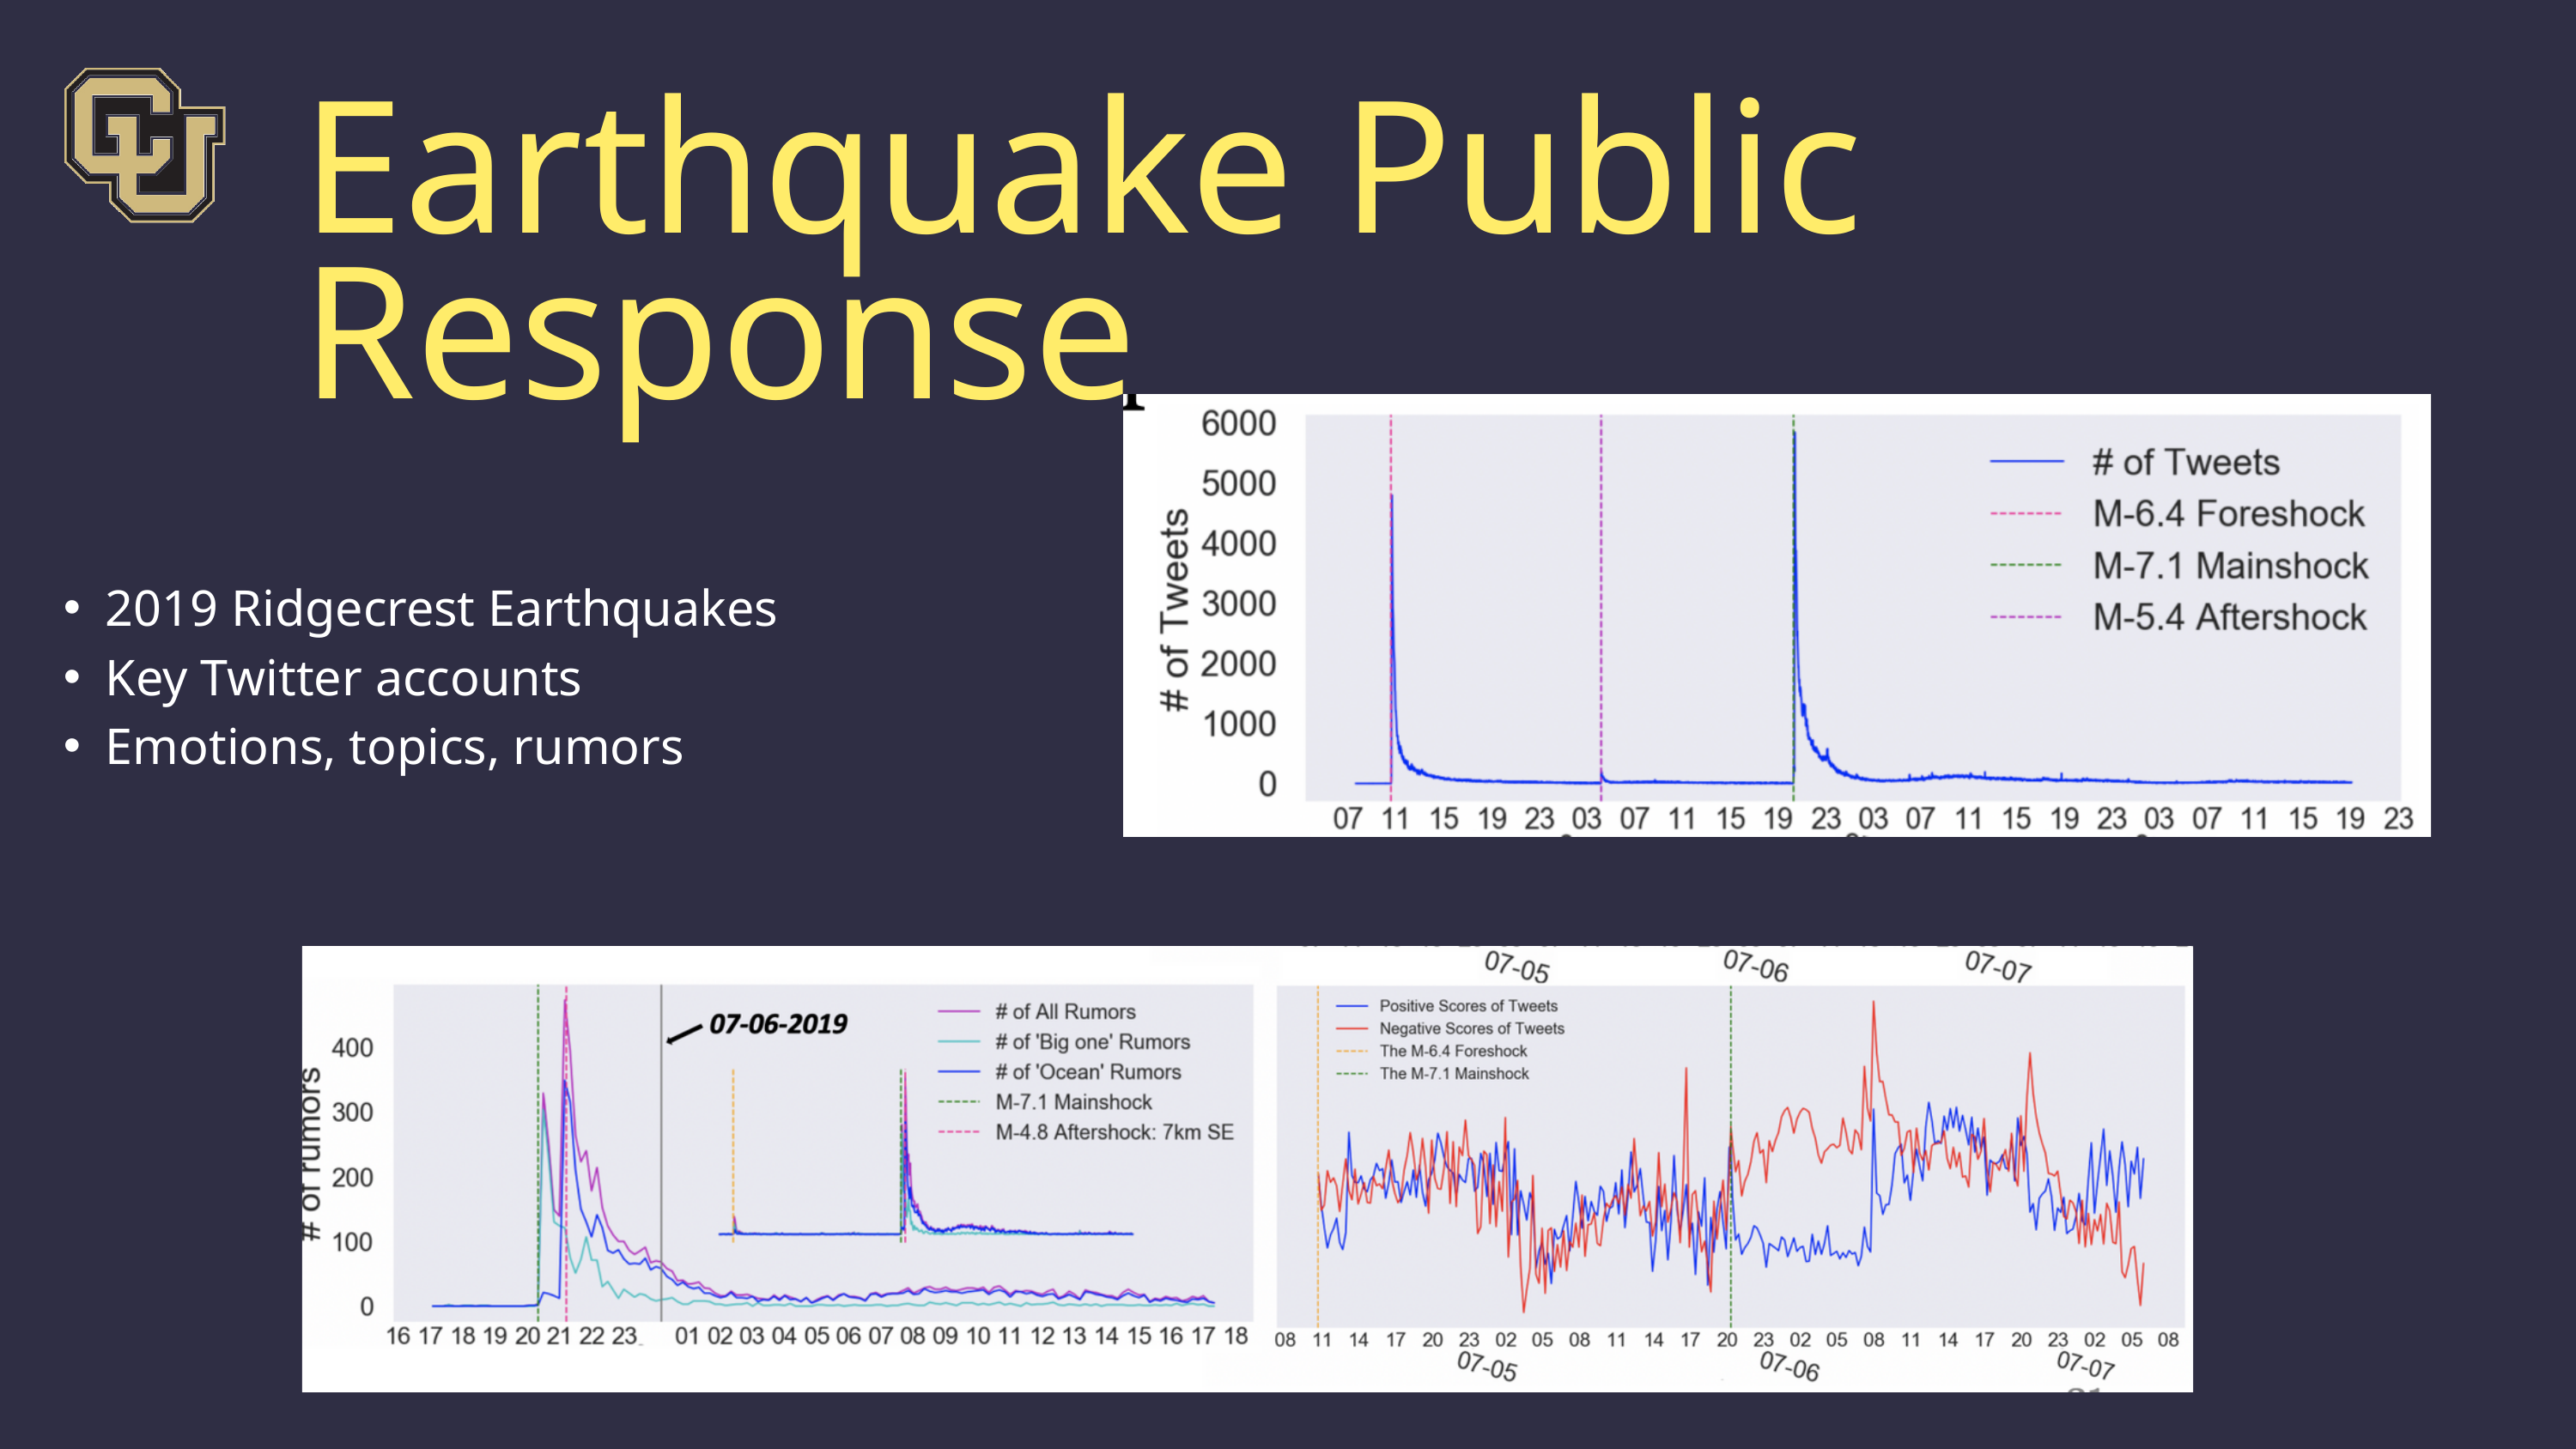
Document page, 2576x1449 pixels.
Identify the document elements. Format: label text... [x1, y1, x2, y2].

text_box [301, 946, 2194, 1392]
text_box 2019 Ridgecrest Earthquakes Key Twitter accounts Emotions, topics, rumors [21, 567, 1348, 775]
text_box [1123, 394, 2432, 837]
text_box Earthquake Public Response [301, 104, 2576, 435]
text_box [64, 64, 235, 228]
